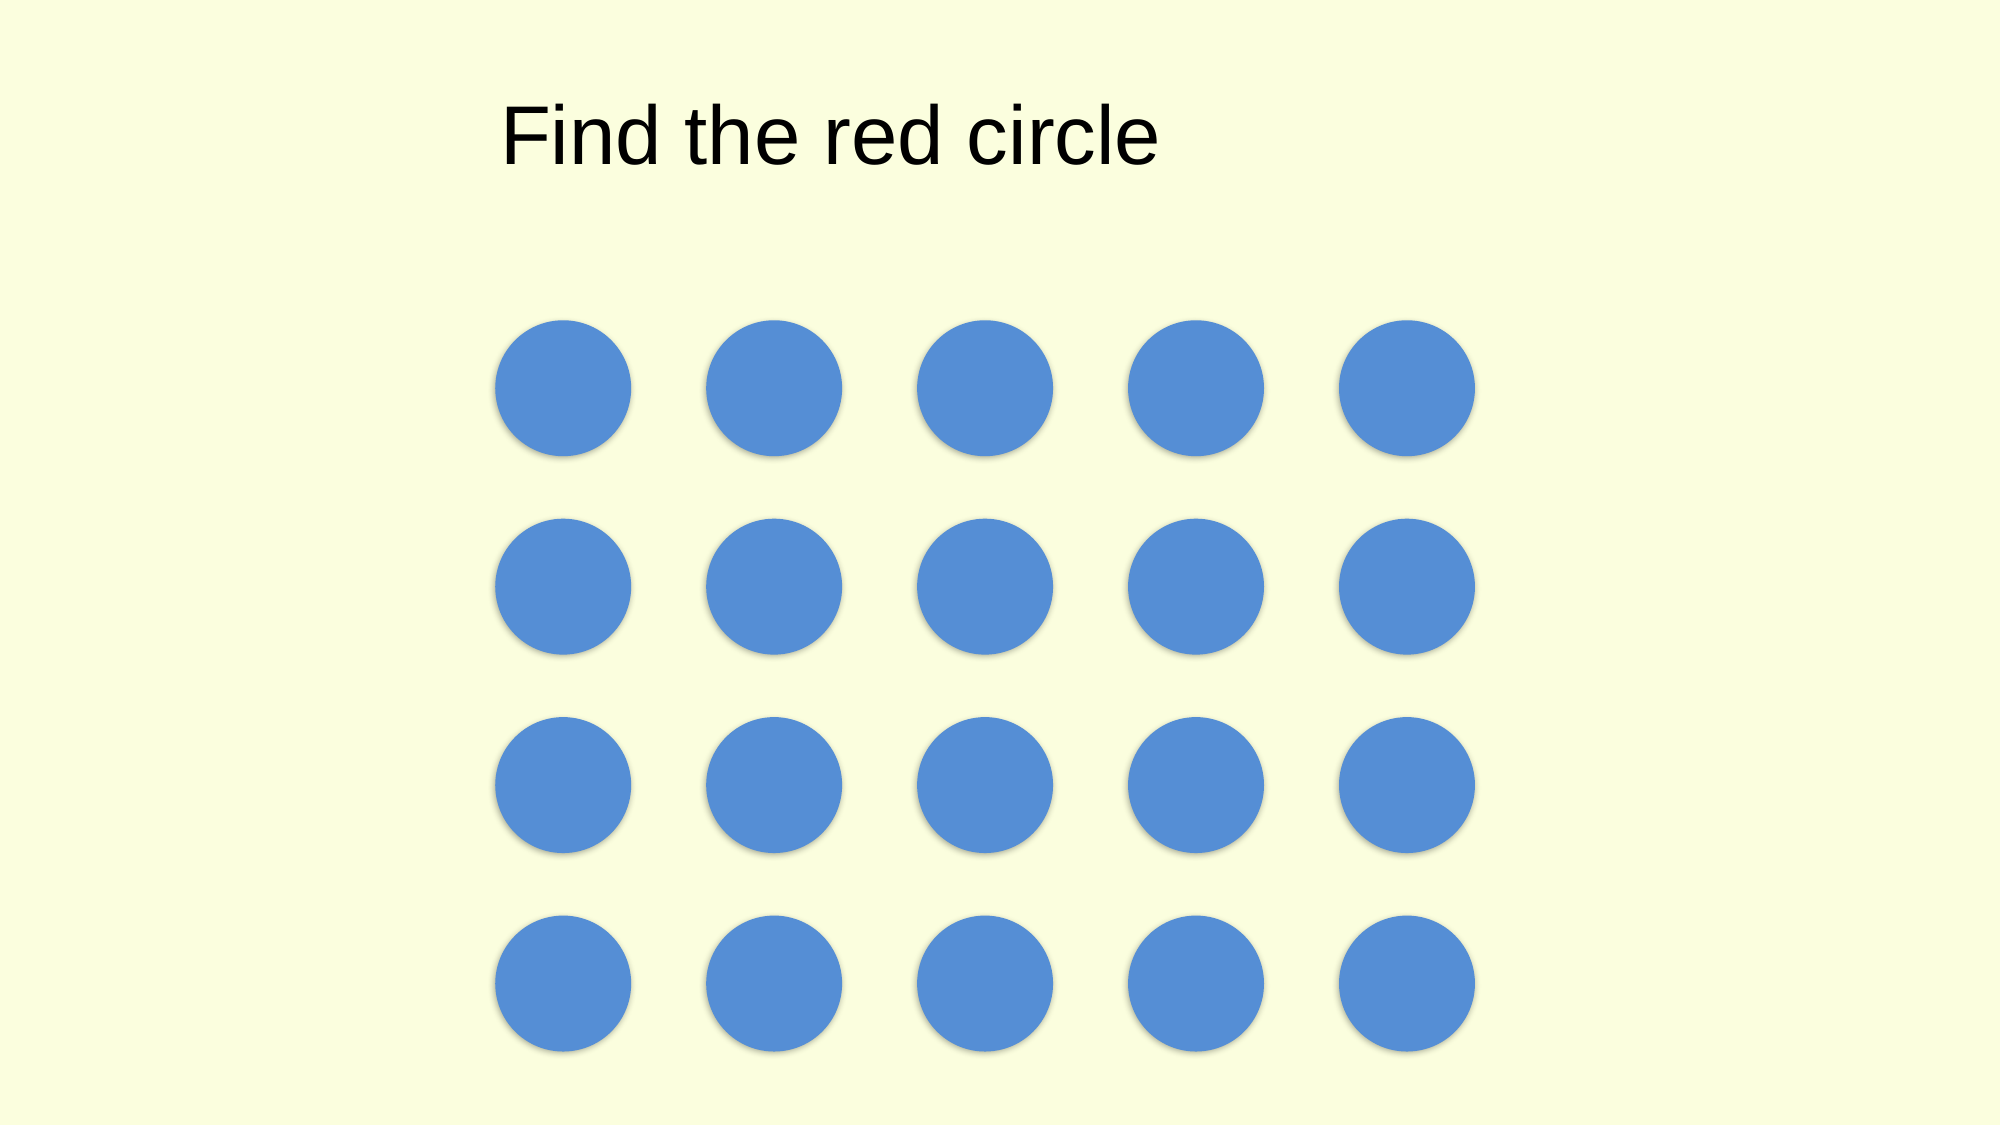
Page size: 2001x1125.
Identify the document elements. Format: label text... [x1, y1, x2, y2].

text_box [705, 914, 843, 1053]
text_box [1127, 517, 1265, 656]
text_box [705, 716, 843, 854]
text_box [1338, 716, 1476, 854]
text_box [494, 517, 632, 656]
text_box [494, 319, 632, 457]
text_box [705, 319, 843, 457]
text_box [705, 517, 843, 656]
text_box [916, 517, 1054, 656]
text_box [1127, 319, 1265, 457]
text_box [916, 716, 1054, 854]
text_box [494, 716, 632, 854]
text_box [1338, 319, 1476, 457]
text_box [1338, 914, 1476, 1053]
text_box Find the red circle [485, 73, 1486, 189]
text_box [1127, 914, 1265, 1053]
text_box [1338, 517, 1476, 656]
text_box [916, 319, 1054, 457]
text_box [494, 914, 632, 1053]
text_box [1127, 716, 1265, 854]
text_box [916, 914, 1054, 1053]
